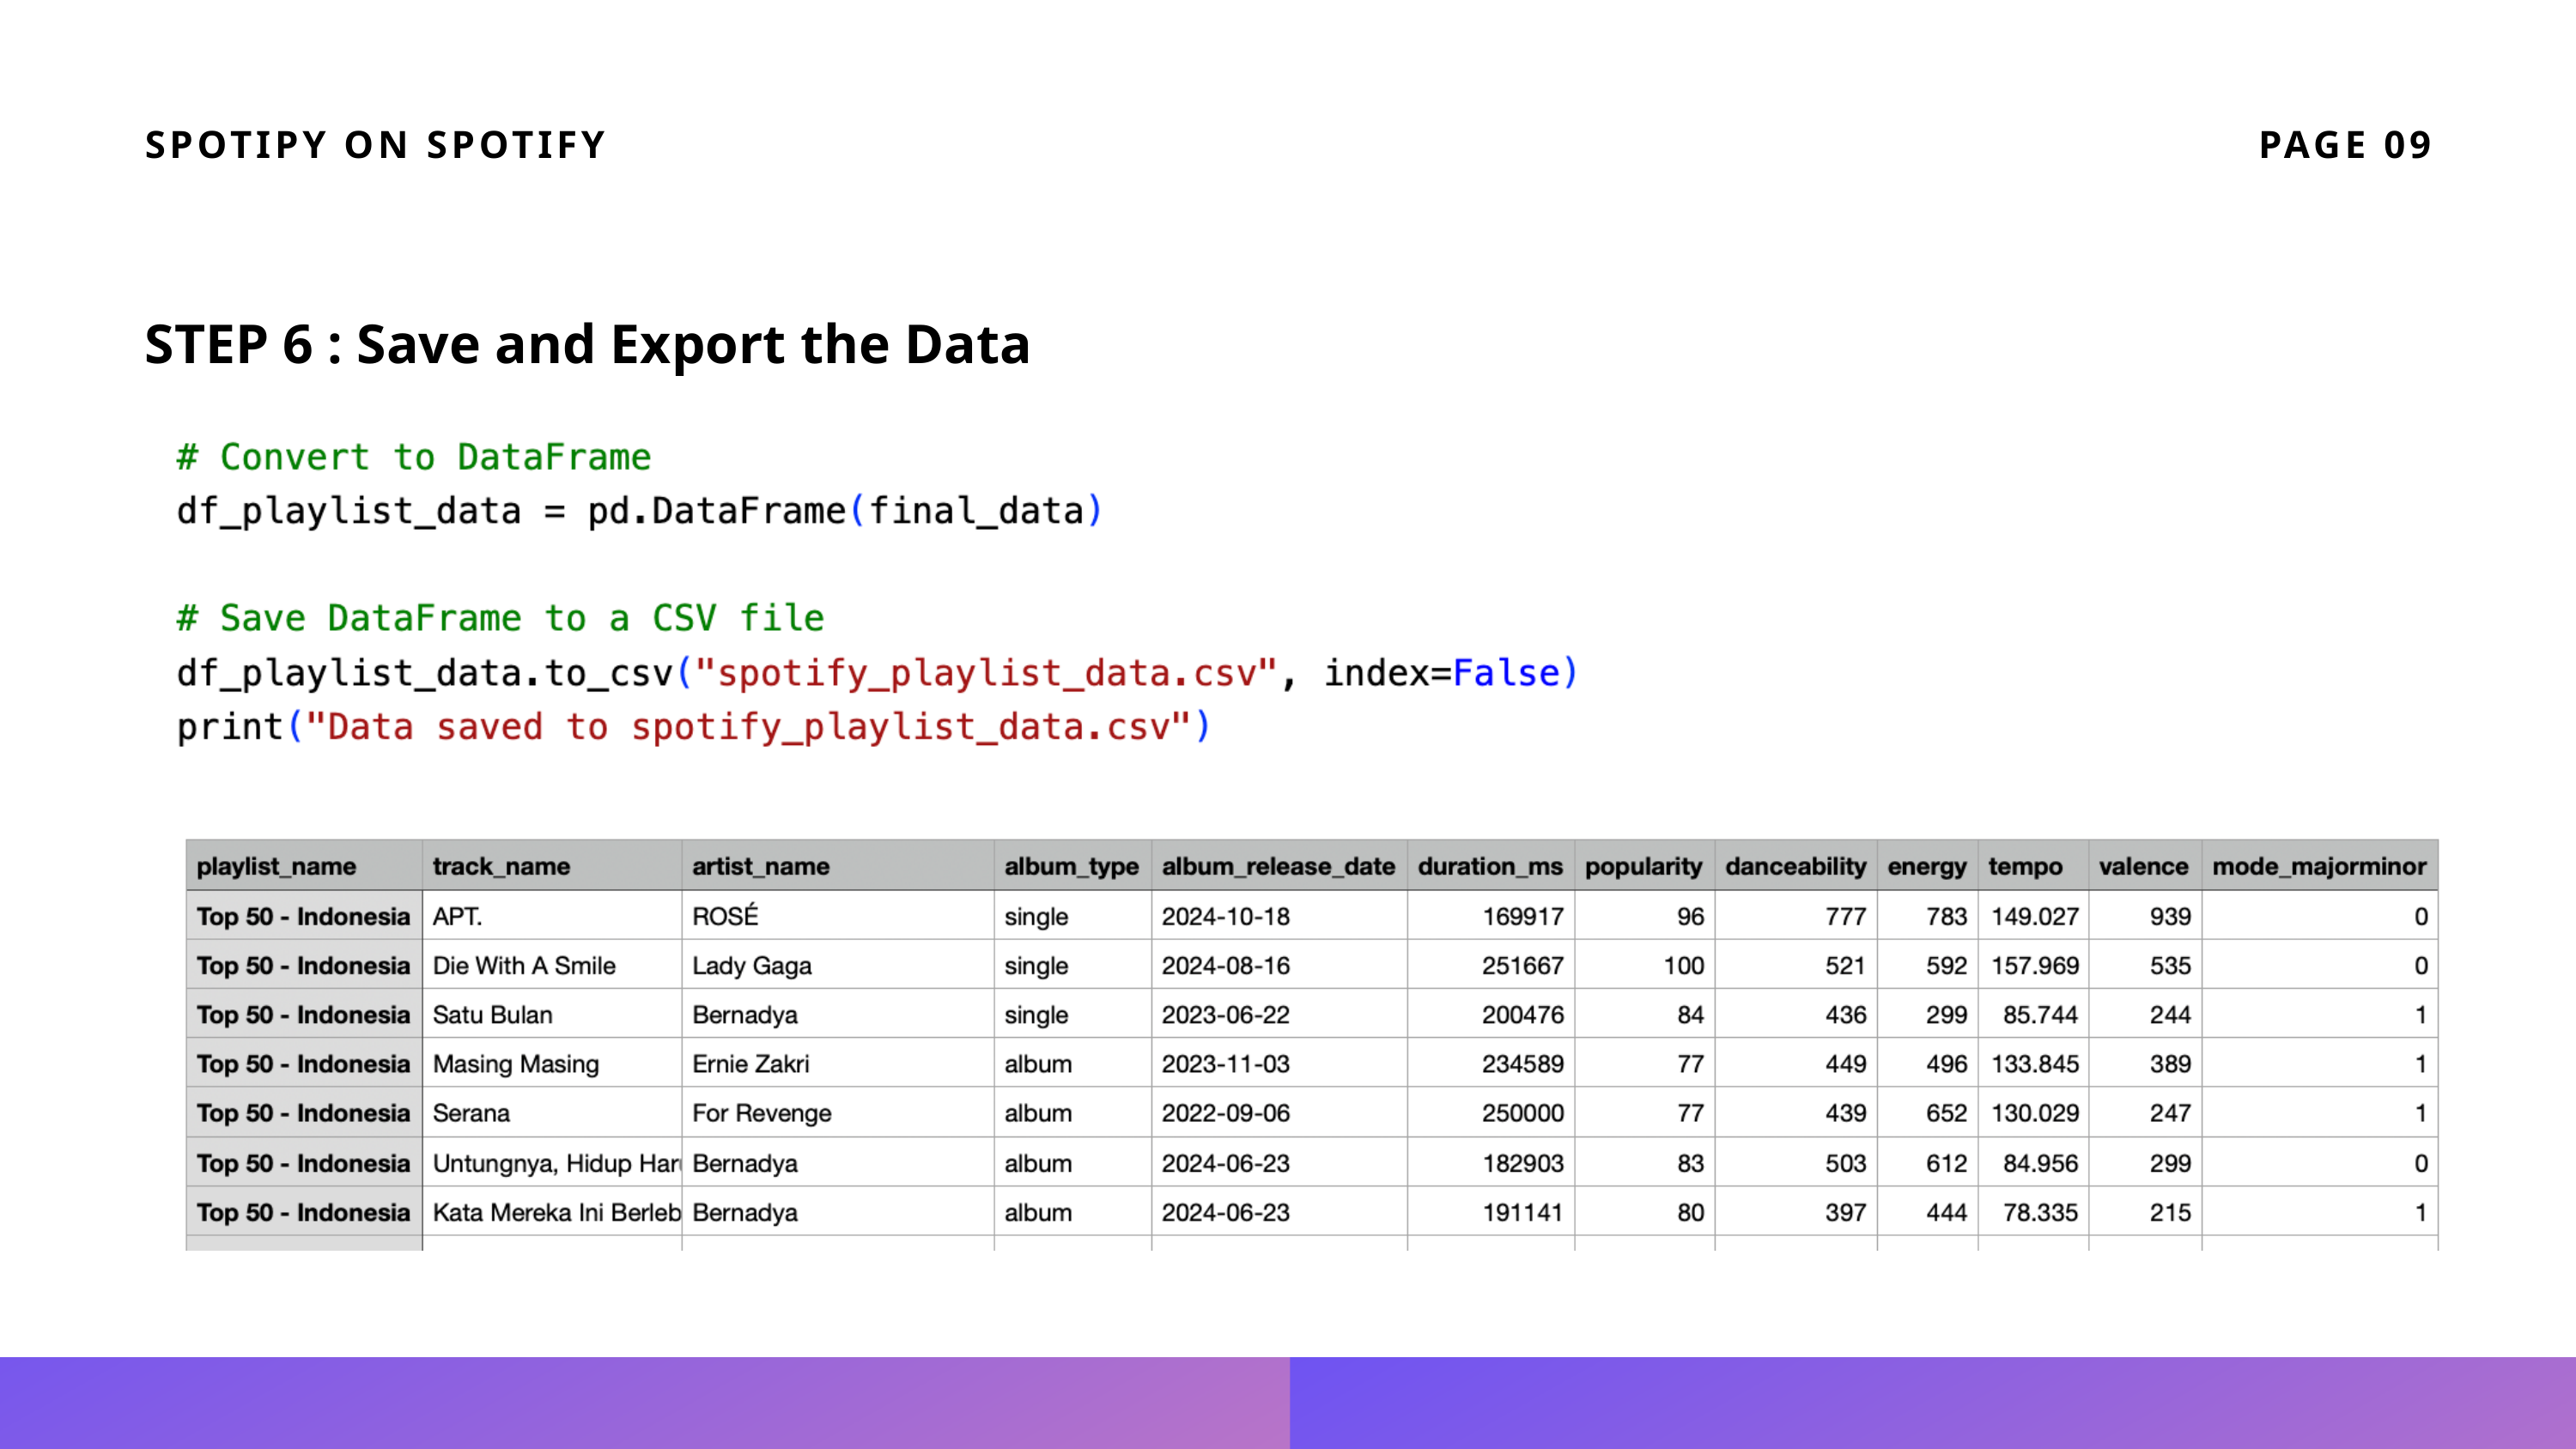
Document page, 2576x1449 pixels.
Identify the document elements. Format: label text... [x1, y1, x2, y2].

text_box [170, 826, 2458, 1251]
text_box SPOTIPY ON SPOTIFY [144, 124, 645, 166]
text_box STEP 6 : Save and Export the Data [144, 299, 2002, 375]
text_box [144, 392, 1838, 827]
text_box PAGE 09 [1931, 124, 2432, 166]
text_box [0, 1357, 2576, 1449]
